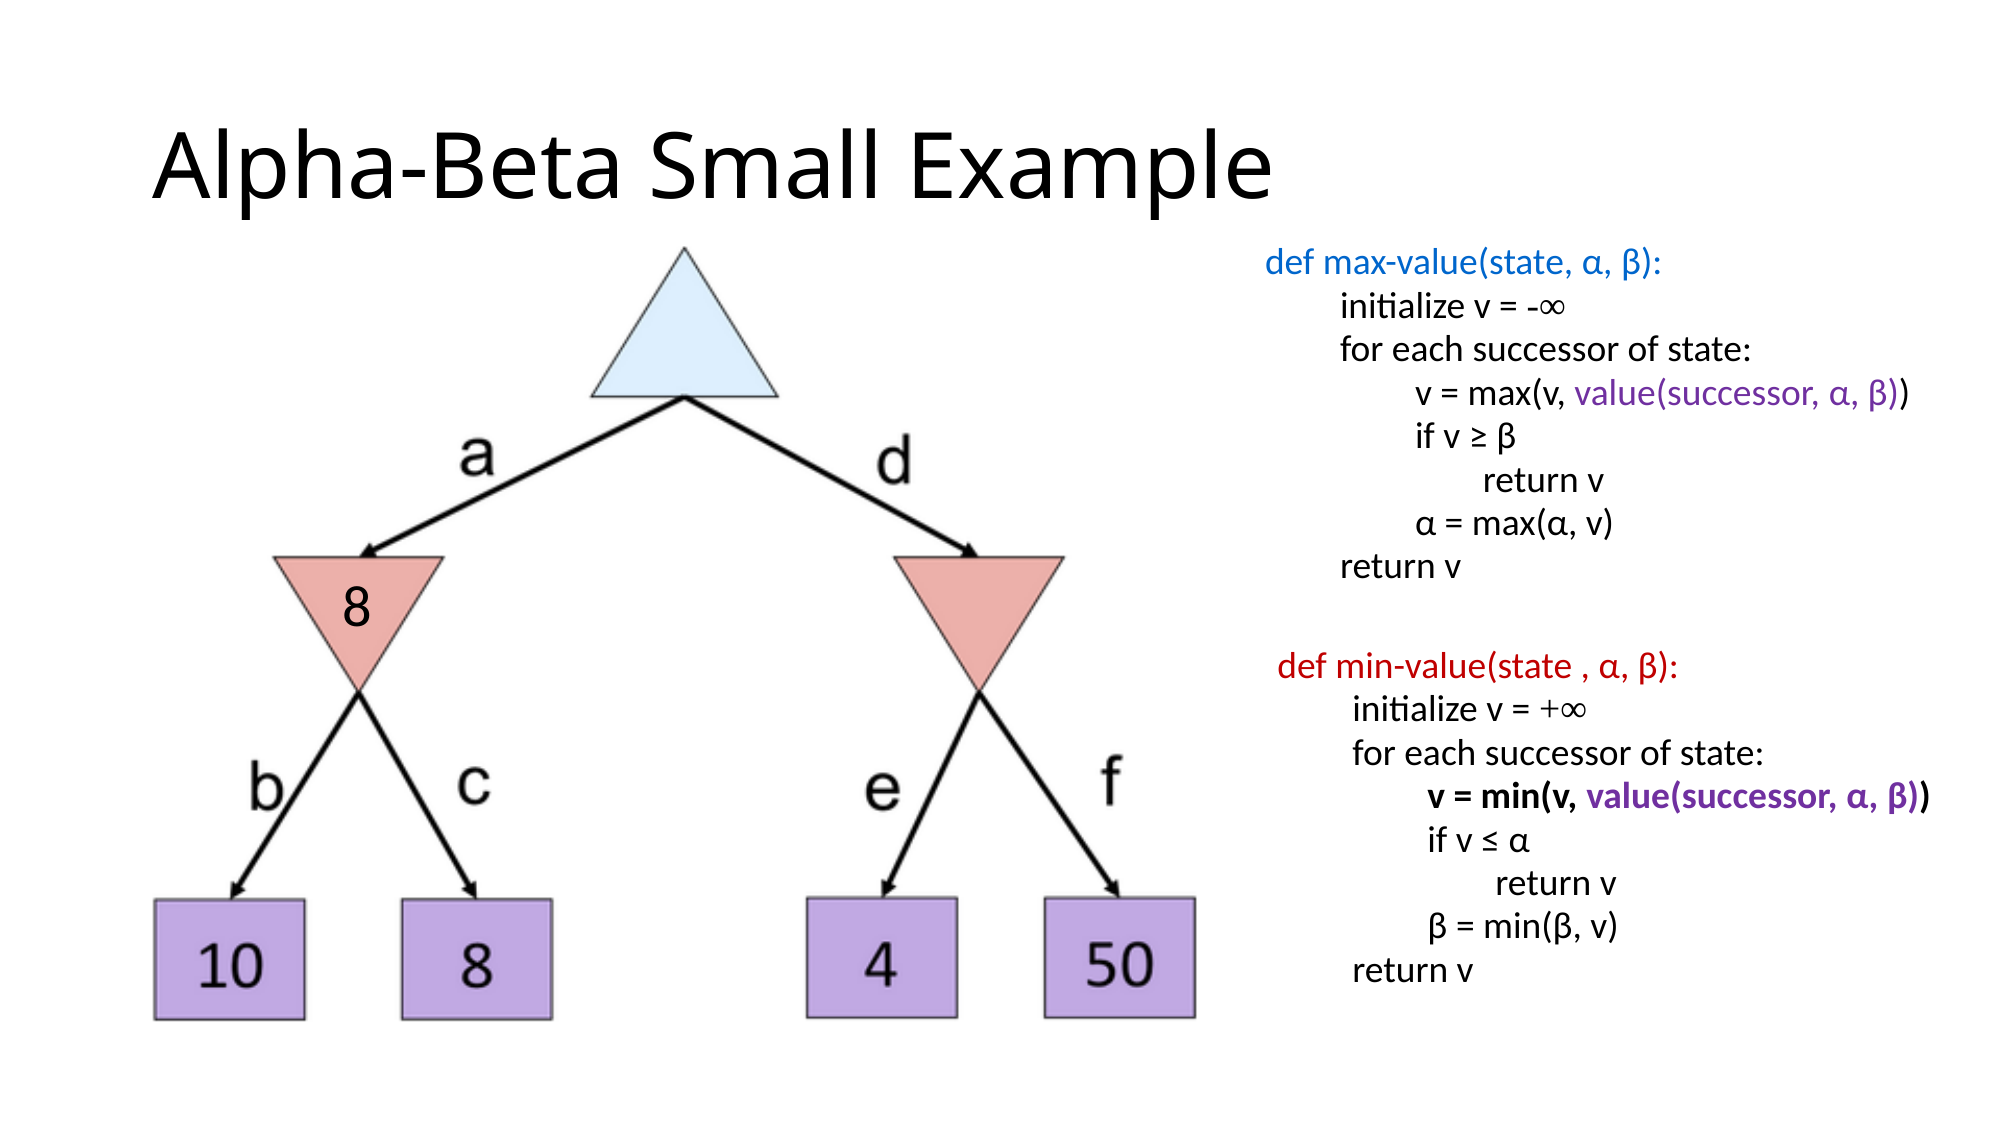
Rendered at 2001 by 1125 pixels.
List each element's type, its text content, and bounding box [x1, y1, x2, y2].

text_box def max-value(state, α, β): initialize v = -∞ for each successor of state: v = max(v, value(successor, α, β)) if v ≥ β return v α = max(α, v) return v [1249, 168, 2000, 531]
picture [137, 245, 1205, 1038]
text_box def min-value(state , α, β): initialize v = +∞ for each successor of state: v = min(v, value(successor, α, β)) if v ≤ α return v β = min(β, v) return v [1262, 641, 2000, 1017]
title Alpha-Beta Small Example [137, 59, 1863, 278]
